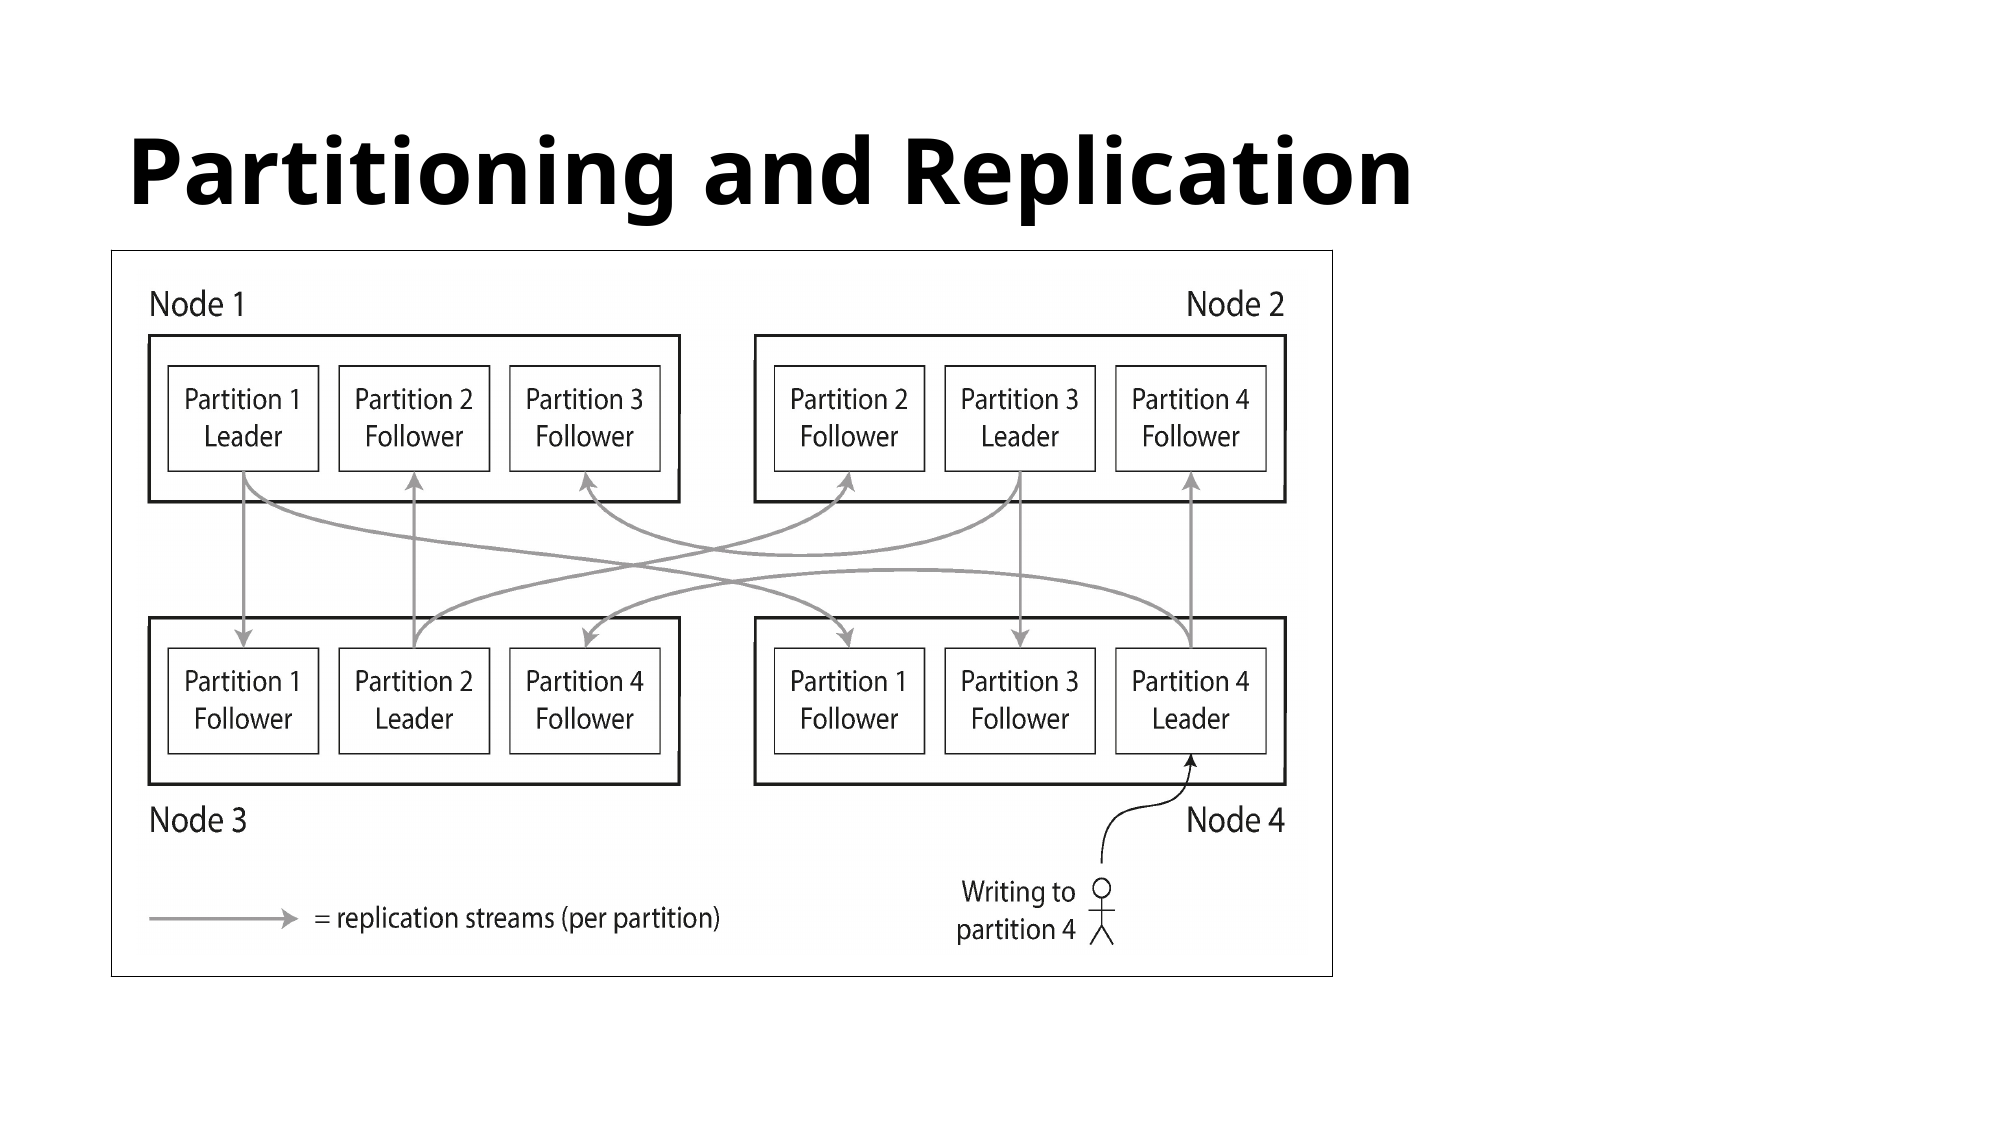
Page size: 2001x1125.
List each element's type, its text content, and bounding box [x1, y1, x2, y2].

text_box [111, 249, 1333, 977]
title Partitioning and Replication [111, 99, 1522, 250]
